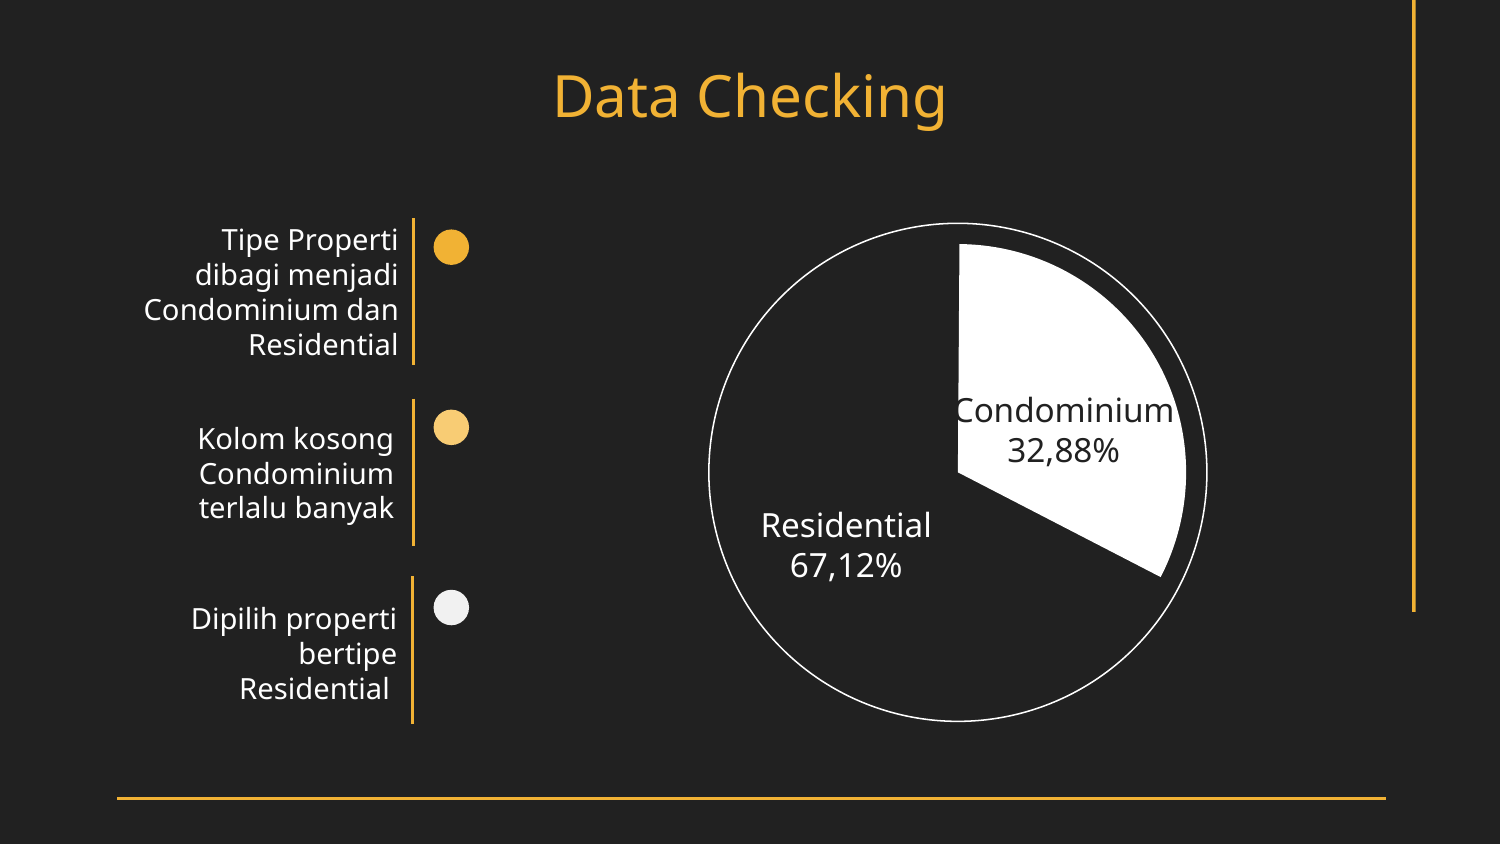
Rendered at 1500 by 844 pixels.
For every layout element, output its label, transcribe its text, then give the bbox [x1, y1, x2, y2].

text_box Residential 67,12% [729, 488, 964, 599]
text_box [433, 589, 470, 626]
list Dipilih properti bertipe Residential [121, 608, 408, 698]
title Data Checking [116, 55, 1383, 134]
text_box Condominium 32,88% [920, 374, 1207, 485]
list Kolom kosong Condominium terlalu banyak [123, 428, 409, 517]
text_box [433, 229, 470, 265]
text_box [708, 223, 1207, 722]
text_box [433, 409, 470, 446]
list Tipe Properti dibagi menjadi Condominium dan Residential [101, 247, 409, 336]
text_box [982, 485, 1186, 578]
text_box [958, 244, 1164, 374]
